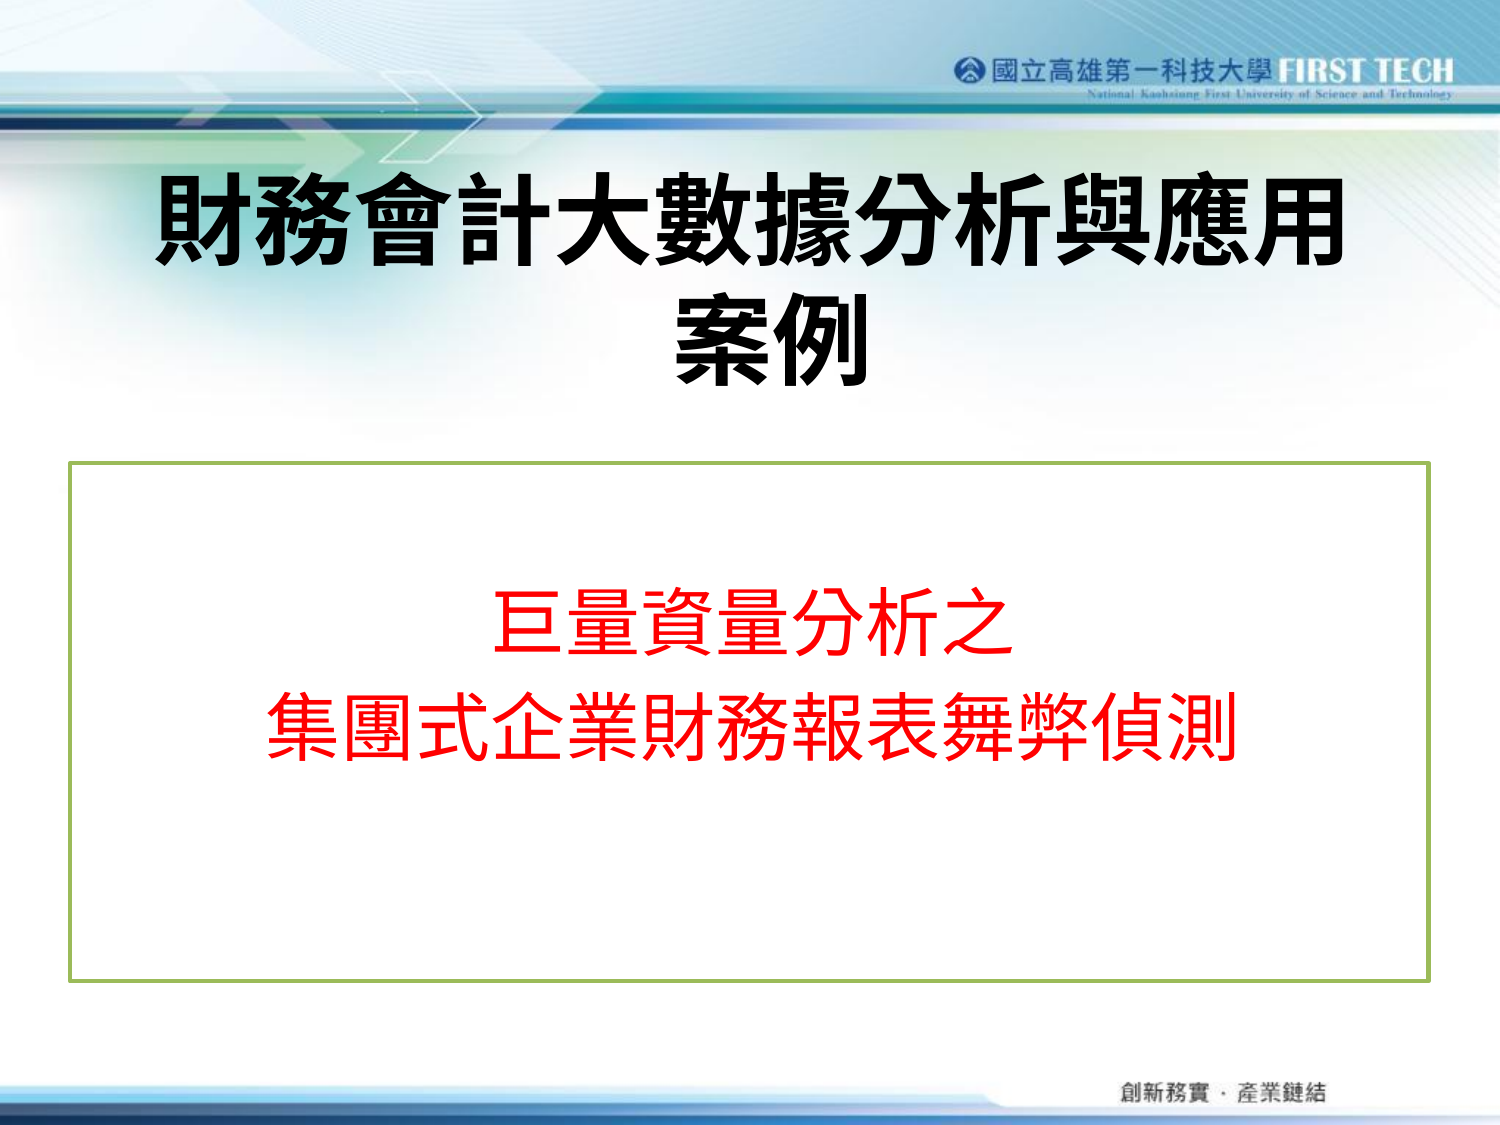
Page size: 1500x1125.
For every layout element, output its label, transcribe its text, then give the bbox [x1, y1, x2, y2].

title 財務會計大數據分析與應用 案例 [0, 149, 1500, 386]
picture [0, 386, 1500, 1125]
picture [0, 0, 1500, 149]
list 巨量資量分析之 集團式企業財務報表舞弊偵測 [70, 463, 1429, 982]
